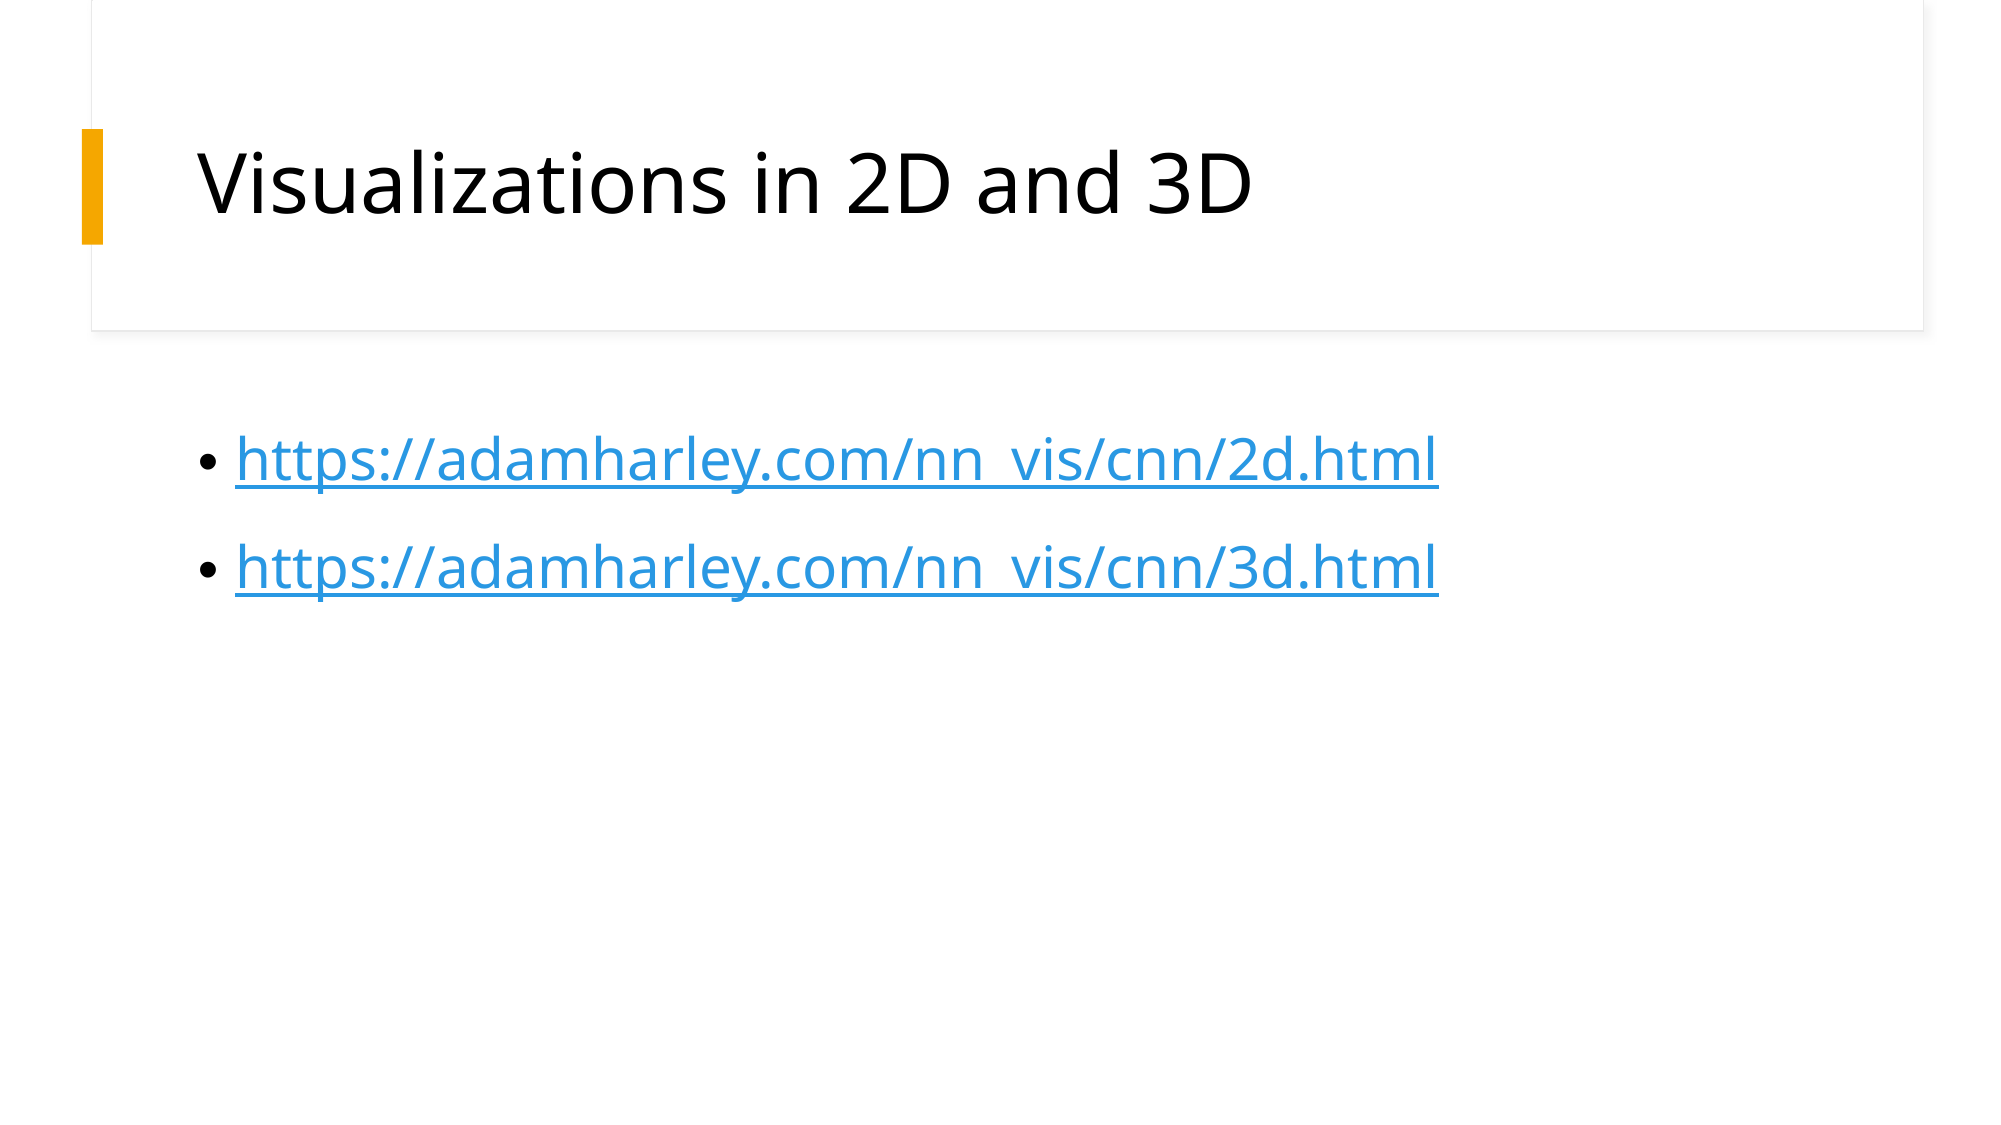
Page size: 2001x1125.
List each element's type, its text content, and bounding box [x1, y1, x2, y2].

title Visualizations in 2D and 3D [183, 90, 1851, 284]
list https://adamharley.com/nn_vis/cnn/2d.html https://adamharley.com/nn_vis/cnn/3d.html [183, 406, 1851, 1013]
